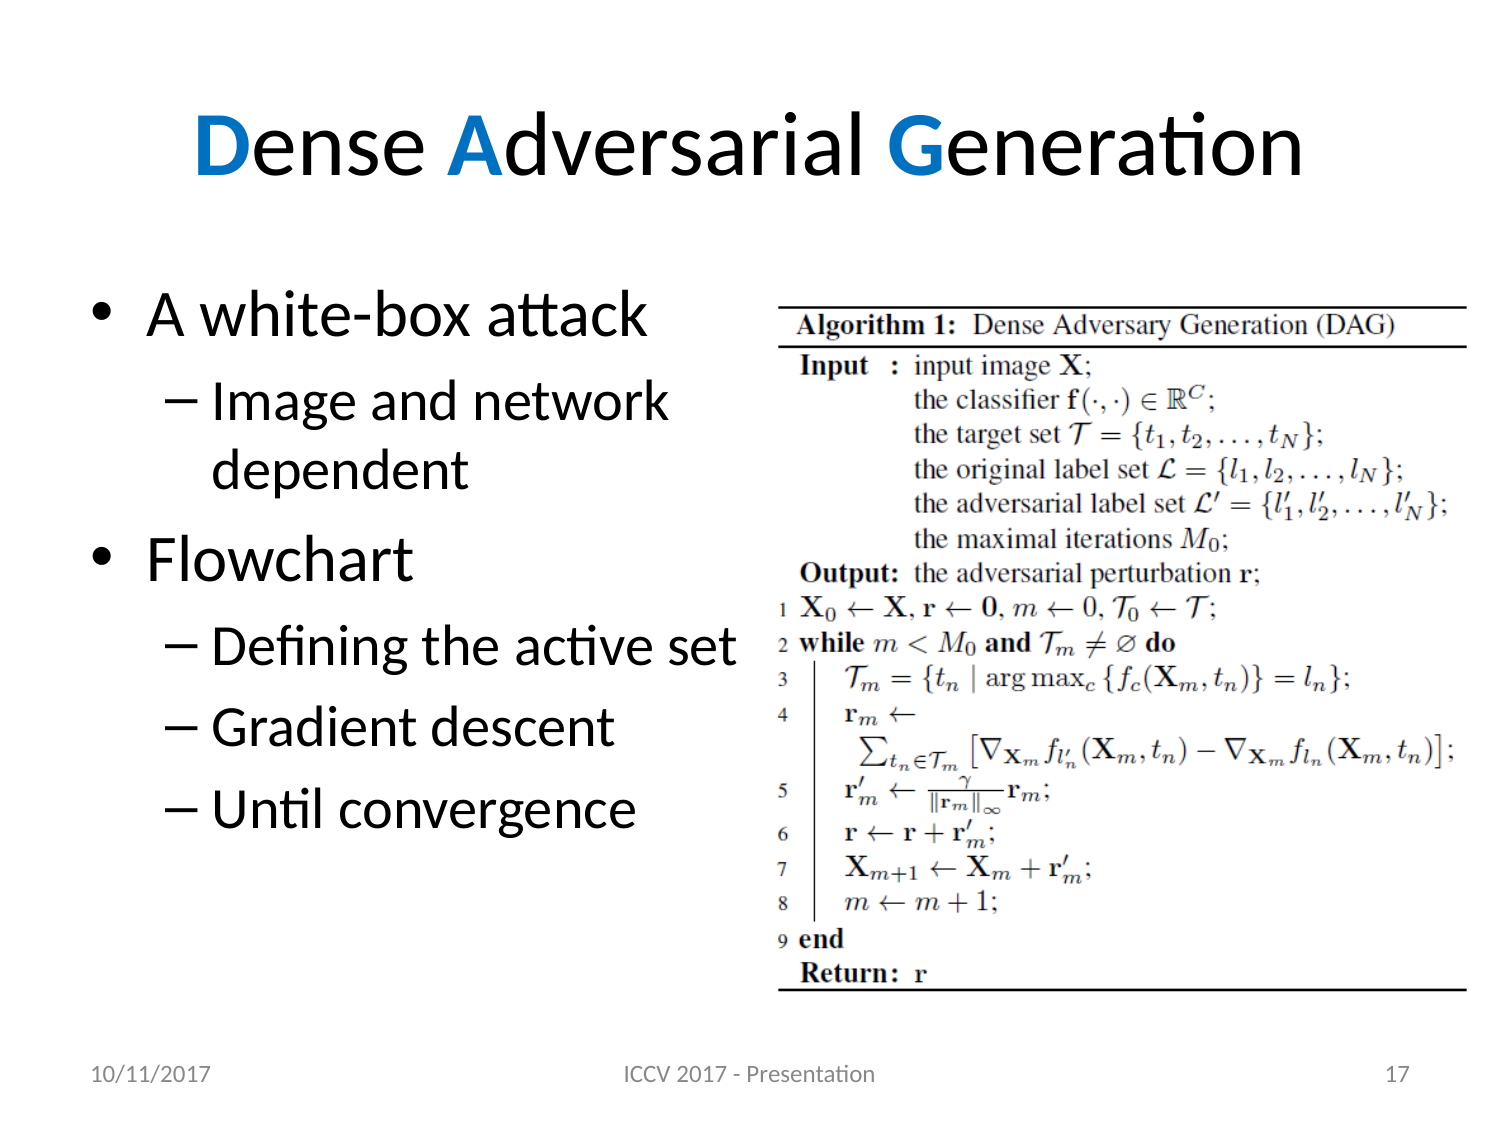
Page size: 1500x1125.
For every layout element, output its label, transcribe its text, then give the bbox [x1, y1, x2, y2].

footer ICCV 2017 - Presentation [512, 1042, 988, 1103]
slide_number ‹#› [1074, 1042, 1425, 1103]
list A white-box attack Image and network dependent Flowchart Defining the active set Gradient descent Until convergence [75, 262, 1425, 1005]
title Dense Adversarial Generation [75, 45, 1425, 233]
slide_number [75, 1042, 425, 1103]
picture [767, 294, 1477, 1005]
